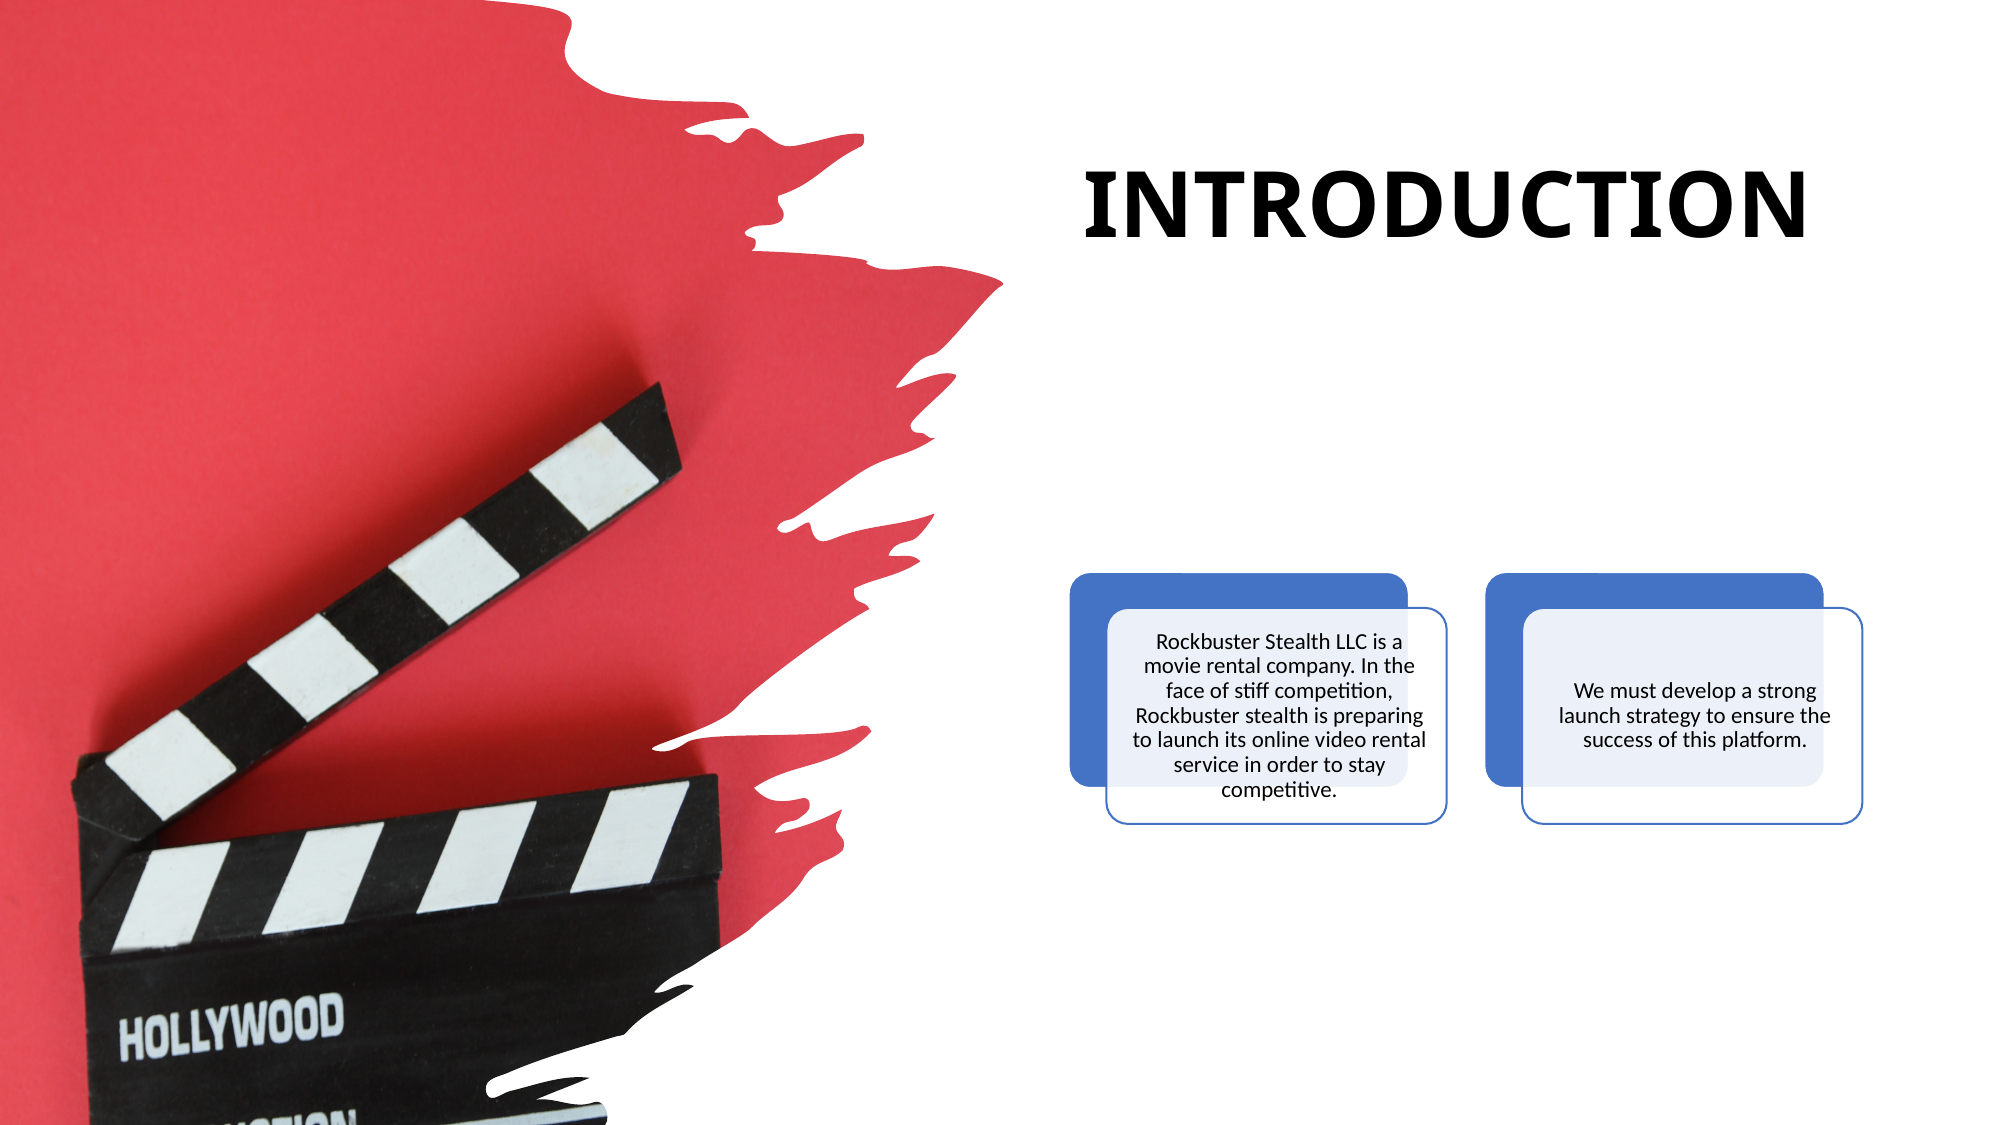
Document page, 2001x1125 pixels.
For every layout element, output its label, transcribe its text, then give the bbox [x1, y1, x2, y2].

text_box INTRODUCTION [1068, 59, 1863, 357]
text_box [1004, 0, 2000, 1125]
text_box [1068, 382, 1863, 1014]
picture [0, 0, 1004, 1125]
